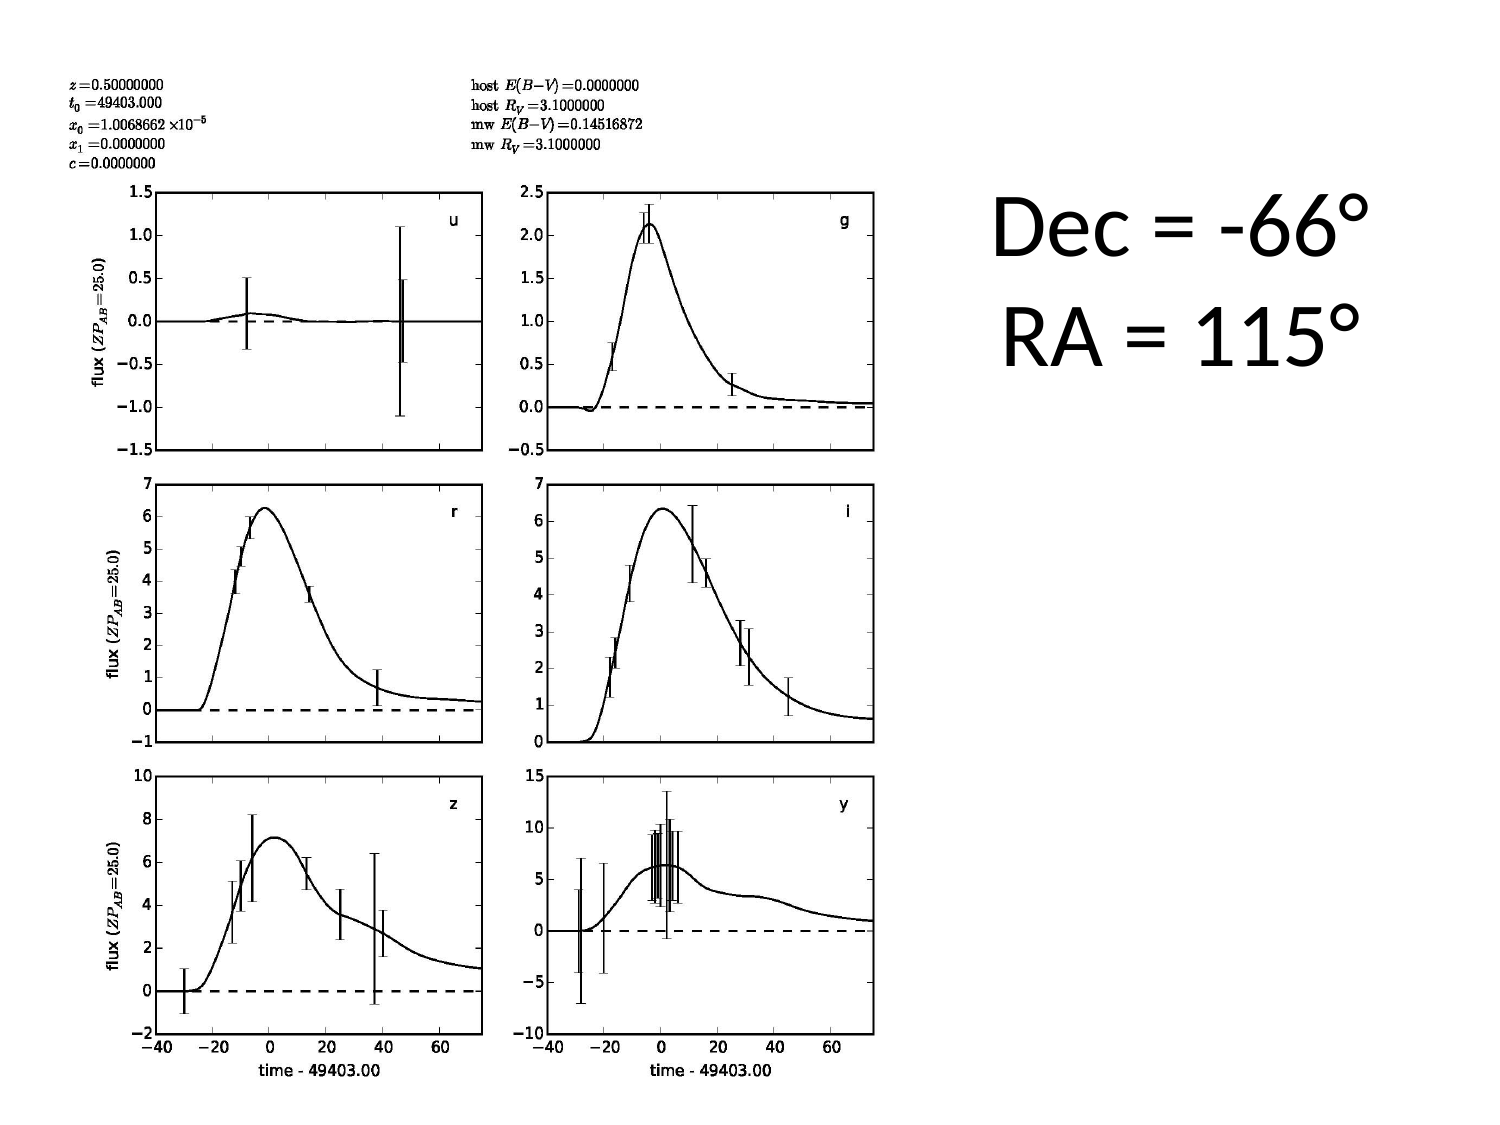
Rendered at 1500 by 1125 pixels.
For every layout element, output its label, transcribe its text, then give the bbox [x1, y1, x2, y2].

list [46, 41, 895, 1096]
title Dec = -66° RA = 115° [932, 121, 1450, 429]
